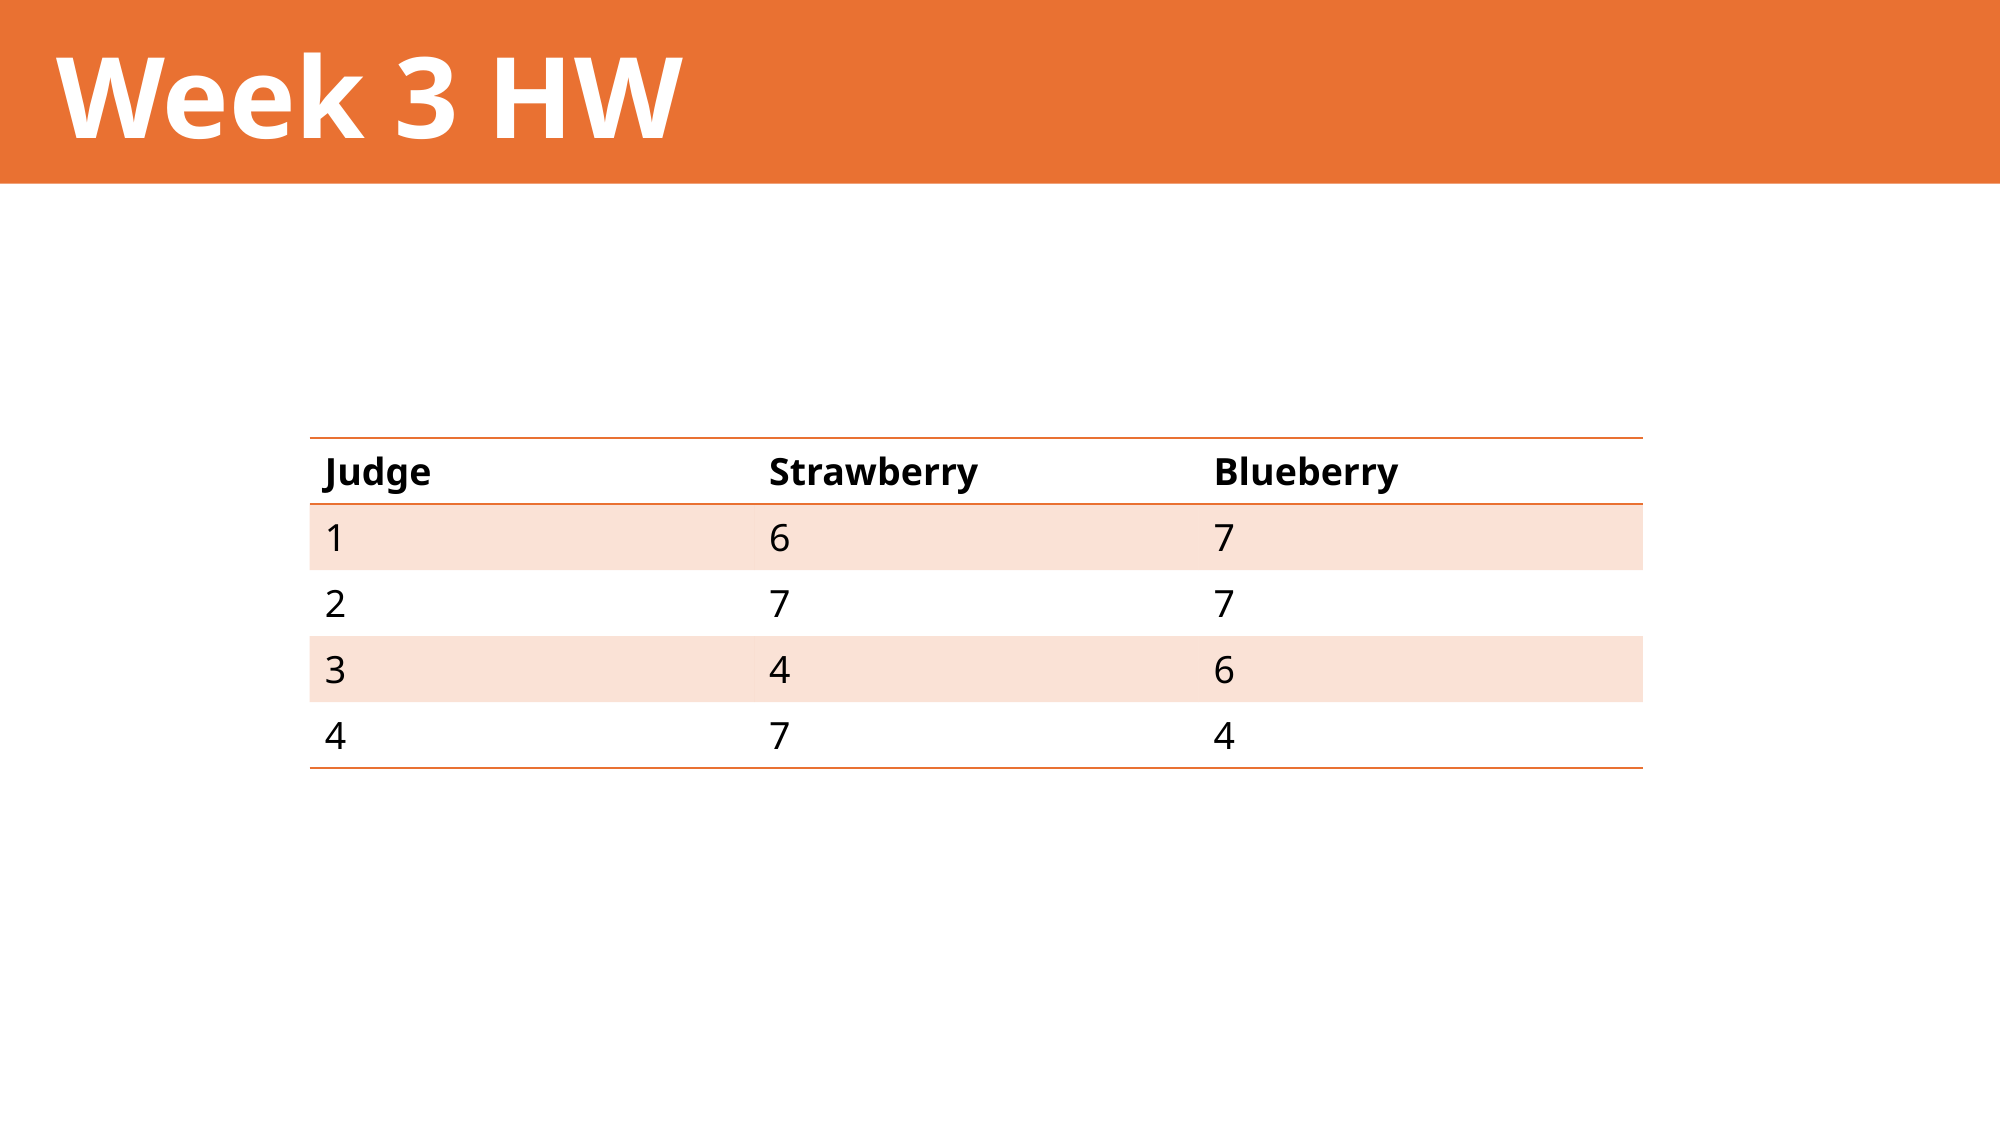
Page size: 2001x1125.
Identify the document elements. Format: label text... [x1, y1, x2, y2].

table_cell 4 [1199, 702, 1643, 767]
table_header Blueberry [1199, 439, 1643, 503]
table_header Strawberry [754, 439, 1199, 503]
text_box Week 3 HW [41, 0, 1767, 171]
table_cell 7 [1199, 505, 1643, 570]
table_cell 7 [754, 570, 1199, 636]
table_cell 7 [1199, 570, 1643, 636]
table_cell 6 [1199, 636, 1643, 702]
table_cell 4 [754, 636, 1199, 702]
table_cell 2 [310, 570, 754, 636]
table_cell 1 [310, 505, 754, 570]
table_header Judge [310, 439, 754, 503]
text_box [0, 0, 2000, 185]
table_cell 3 [310, 636, 754, 702]
table_cell 6 [754, 505, 1199, 570]
table_cell 7 [754, 702, 1199, 767]
table_cell 4 [310, 702, 754, 767]
